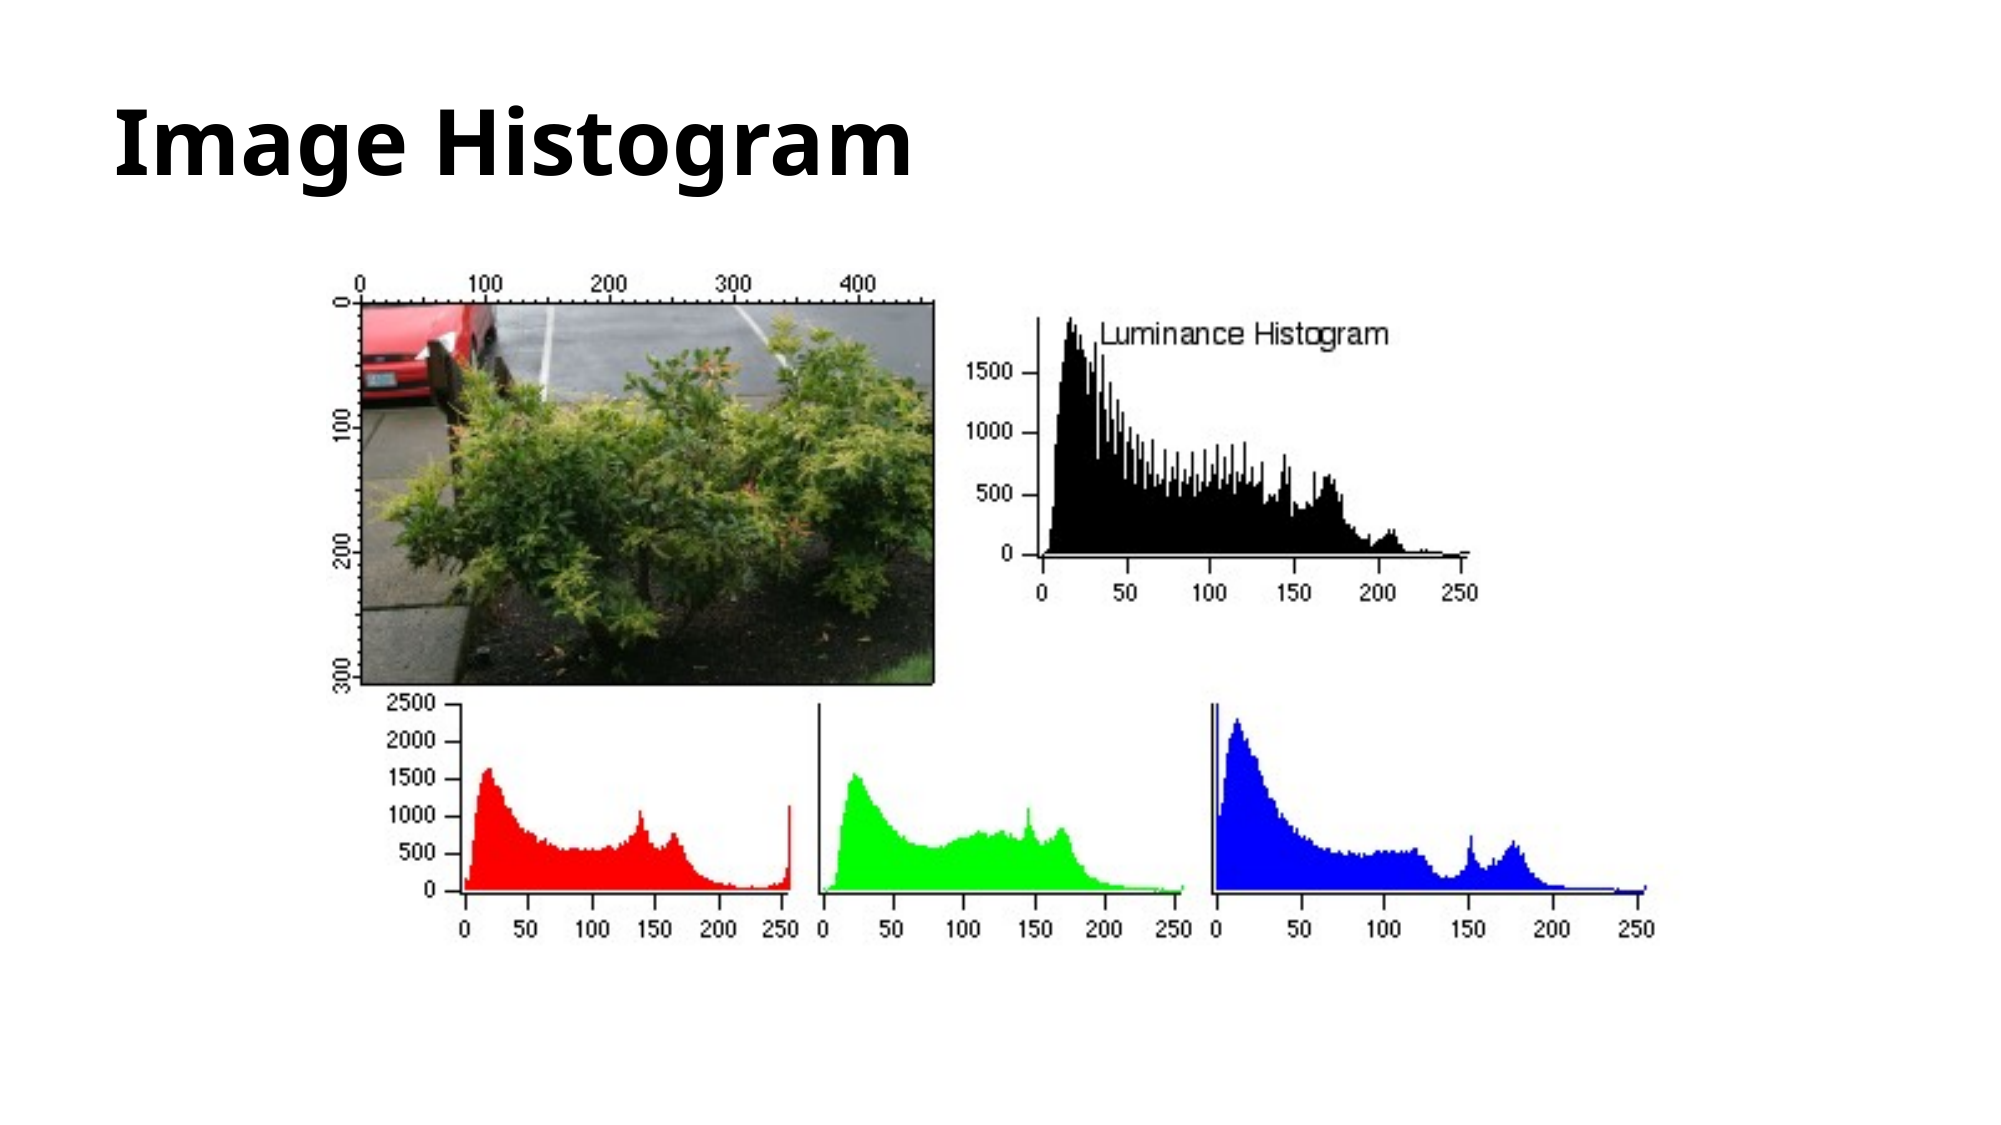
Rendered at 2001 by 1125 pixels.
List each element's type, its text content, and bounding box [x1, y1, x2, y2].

title Image Histogram [99, 45, 1900, 233]
picture [326, 268, 1718, 1013]
